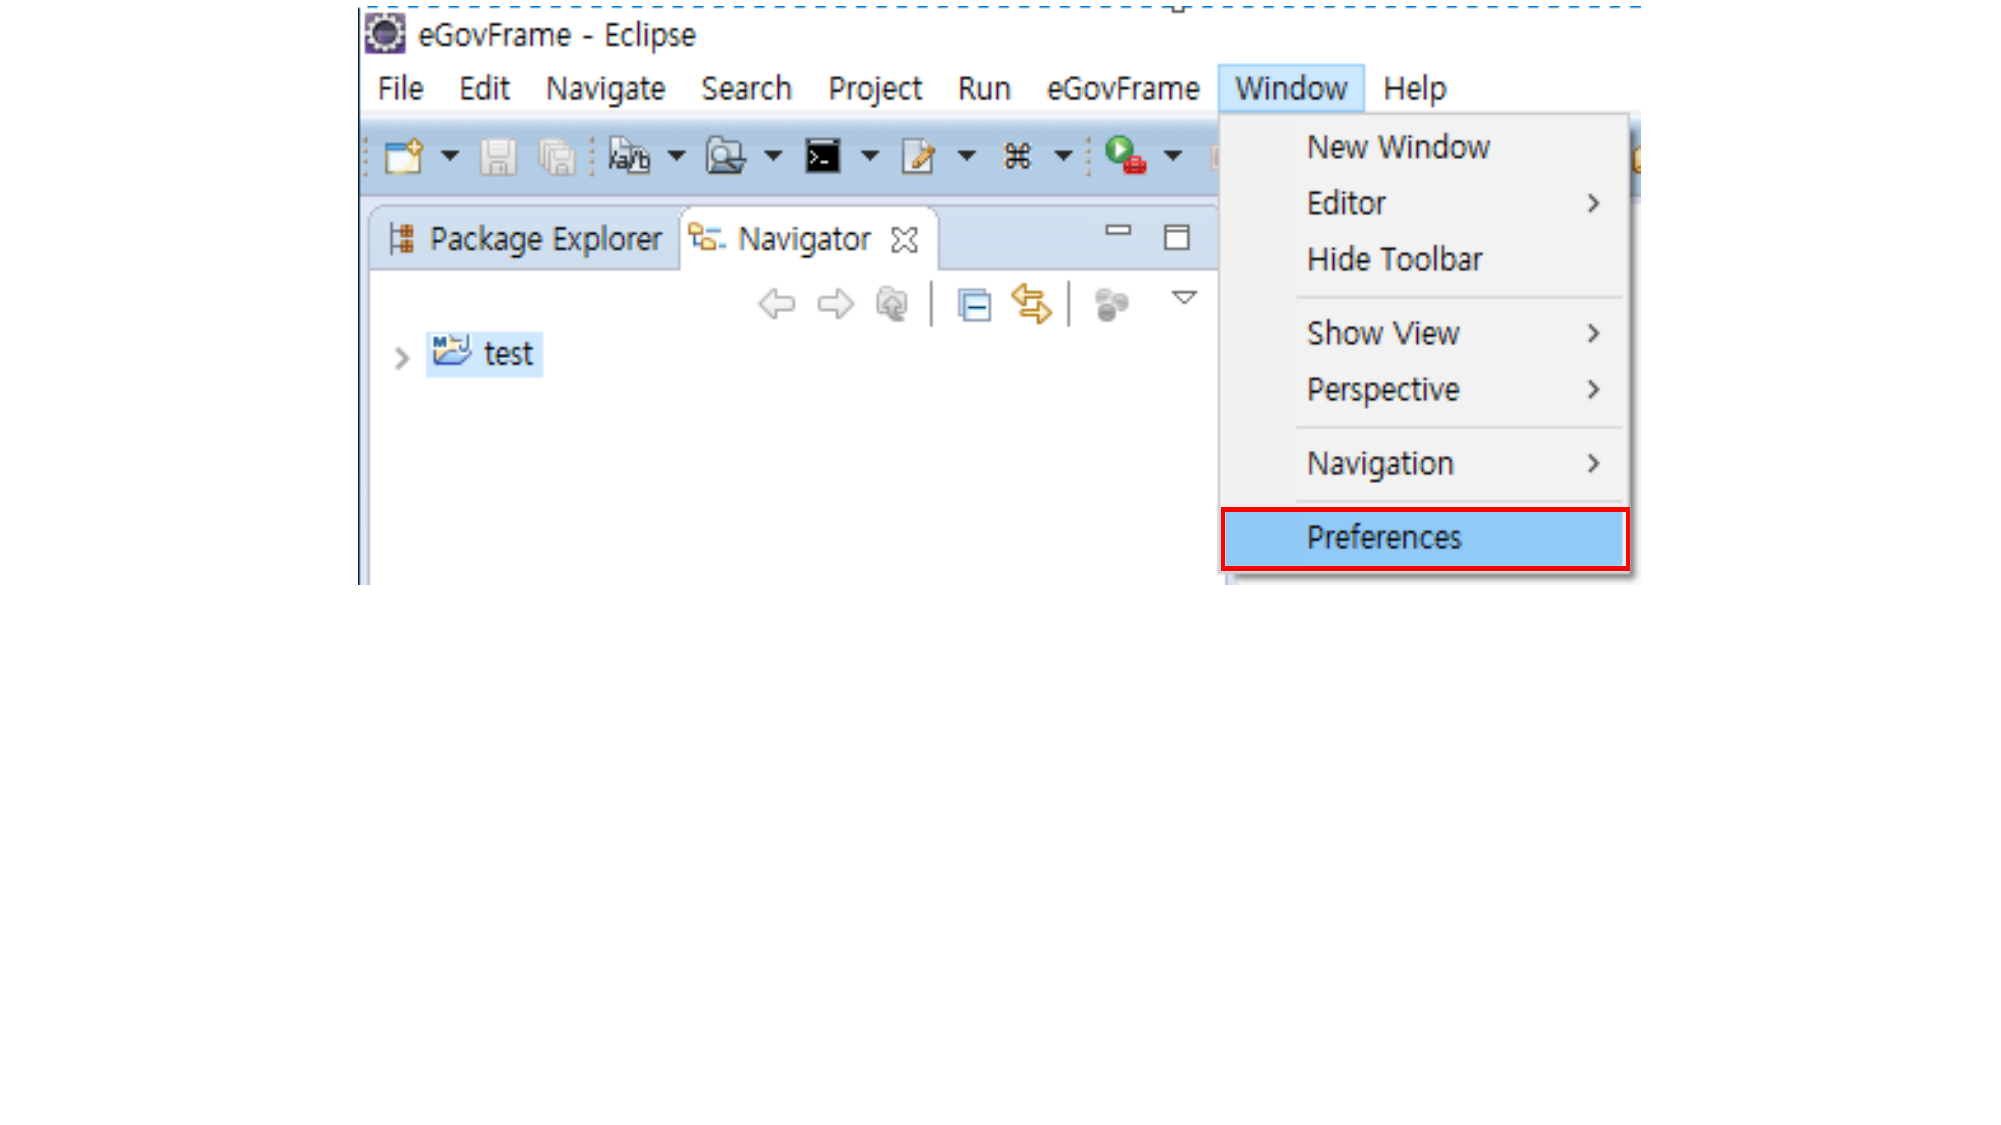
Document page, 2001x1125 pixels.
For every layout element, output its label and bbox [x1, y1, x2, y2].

picture [358, 6, 1641, 585]
